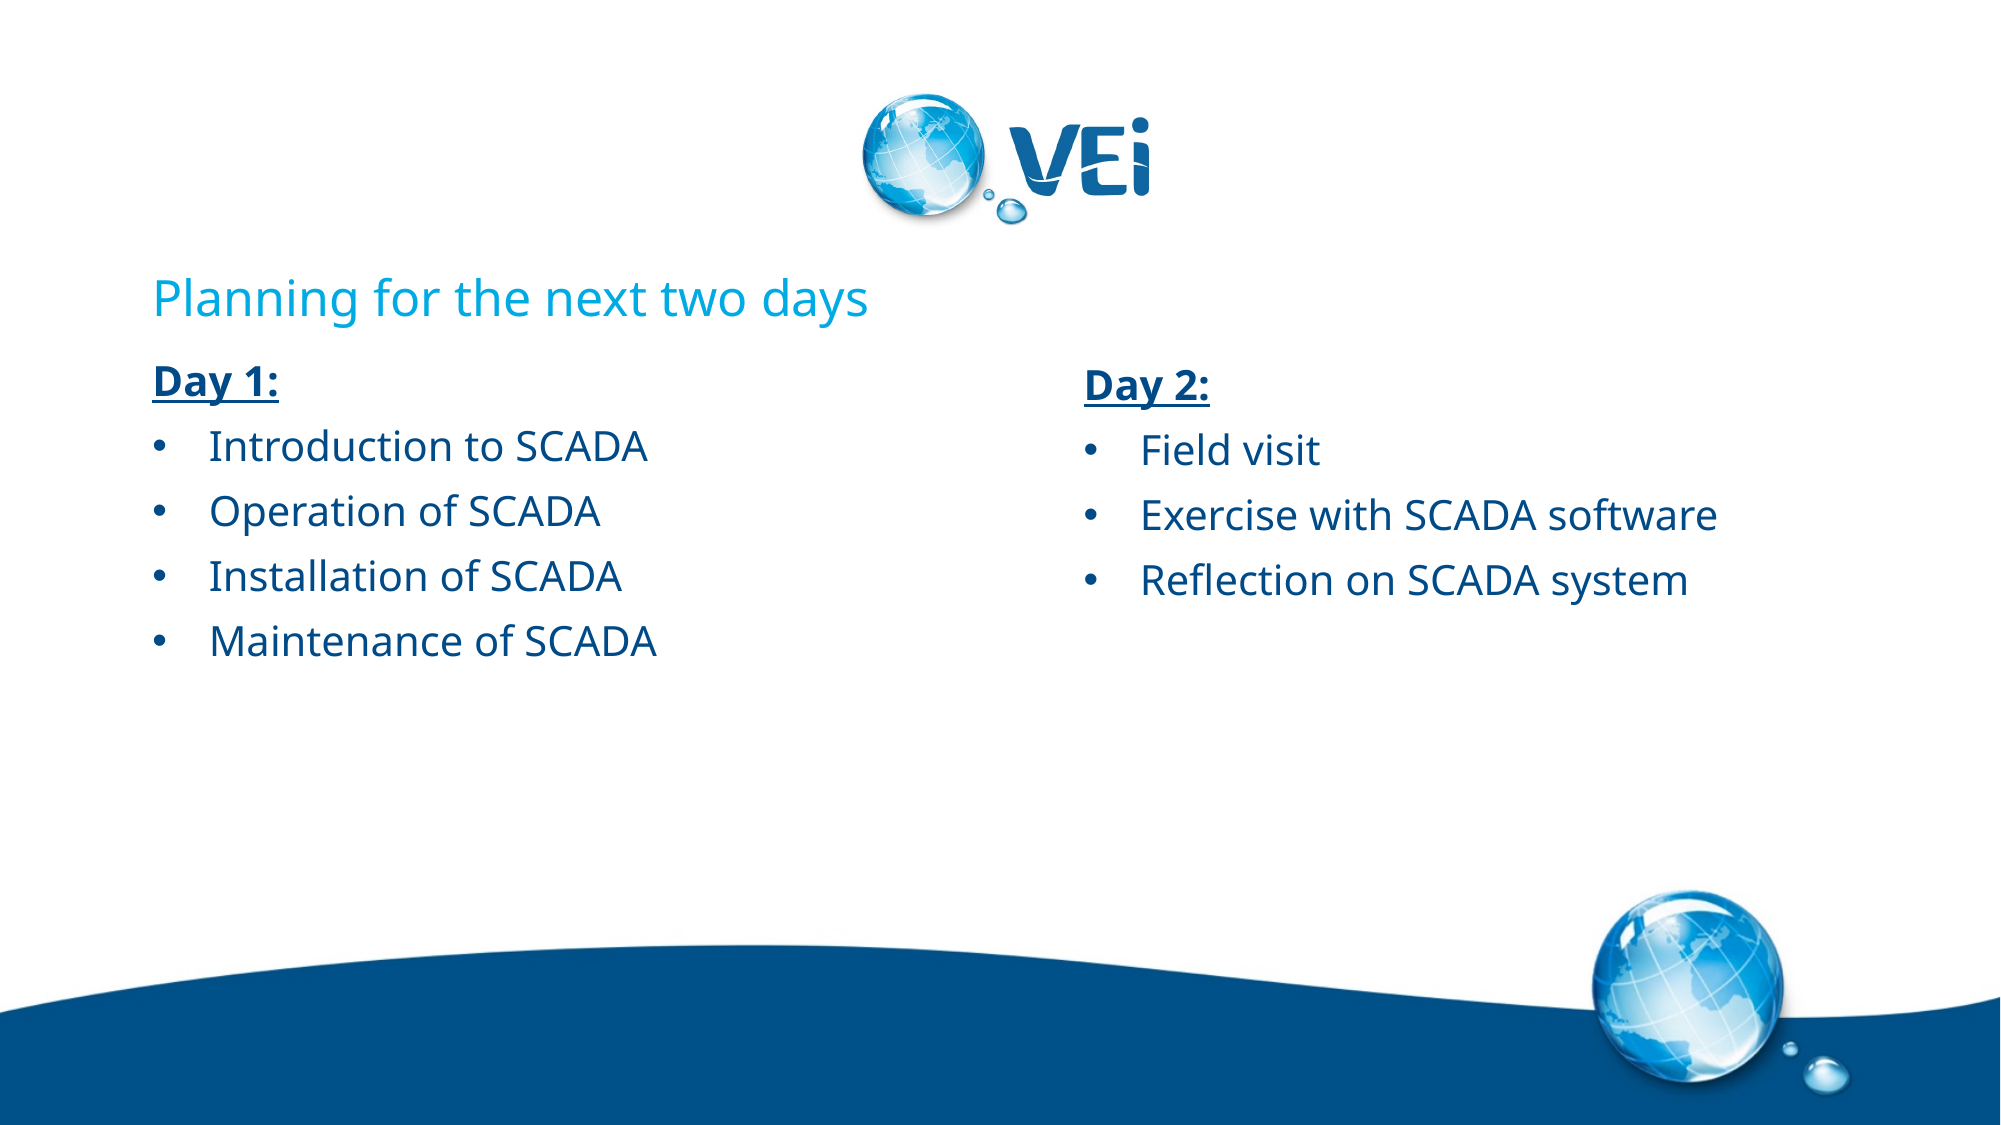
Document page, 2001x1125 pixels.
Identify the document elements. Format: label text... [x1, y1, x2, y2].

subtitle Day 1: Introduction to SCADA Operation of SCADA Installation of SCADA Maintenance of SCADA [137, 332, 1035, 790]
title Planning for the next two days [137, 265, 1863, 373]
picture [0, 873, 1034, 1125]
text_box Day 2: Field visit Exercise with SCADA software Reflection on SCADA system [1068, 336, 1897, 900]
picture [852, 84, 1159, 231]
text_box [1034, 392, 1863, 1125]
picture [1863, 873, 2001, 1125]
